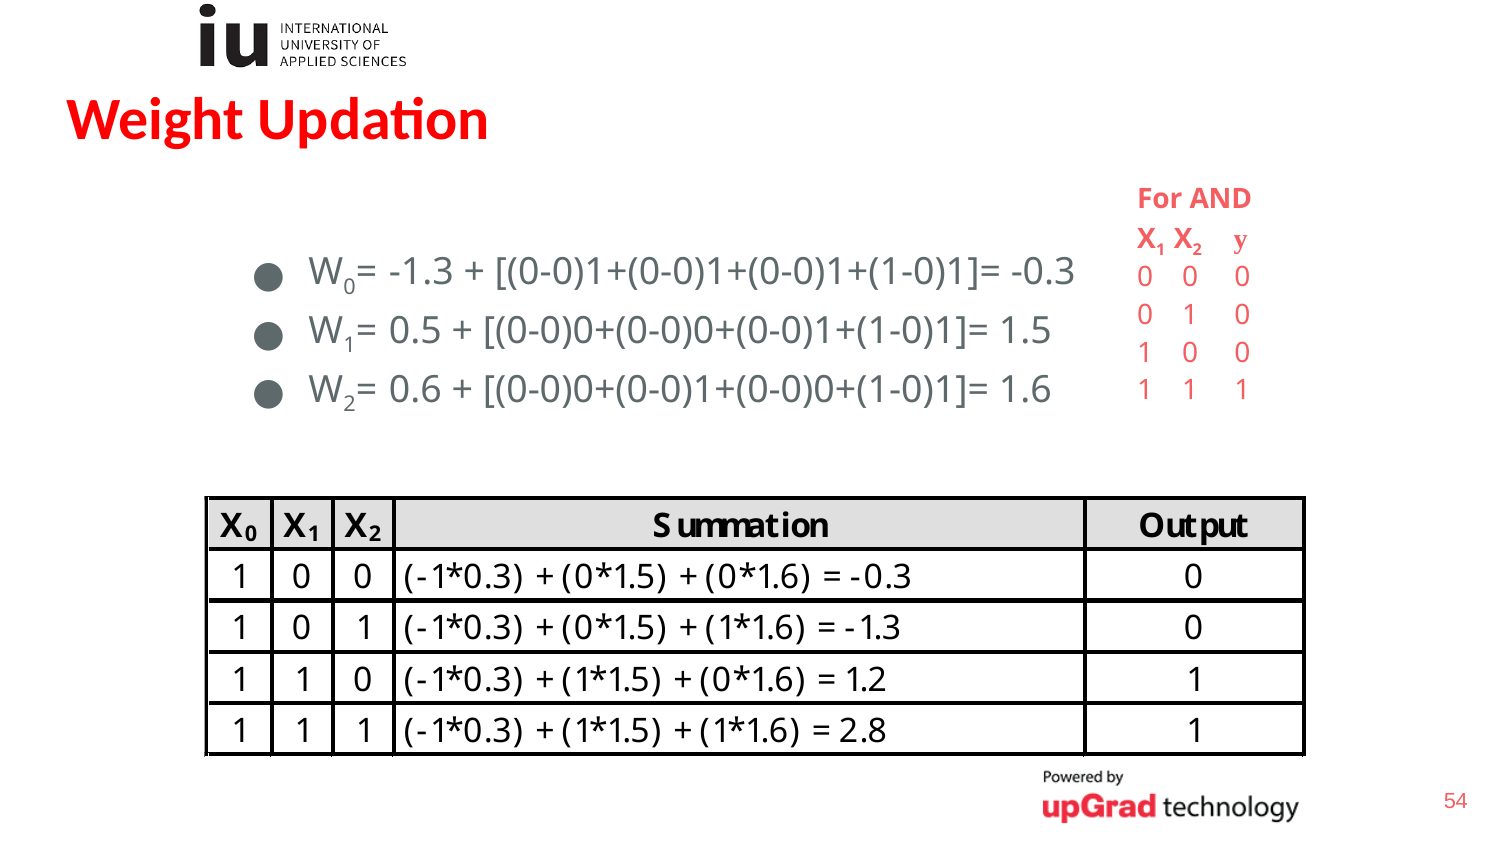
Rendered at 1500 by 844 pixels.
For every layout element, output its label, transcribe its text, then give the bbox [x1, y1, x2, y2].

picture [1030, 746, 1313, 842]
list W0= -1.3 + [(0-0)1+(0-0)1+(0-0)1+(1-0)1]= -0.3 W1= 0.5 + [(0-0)0+(0-0)0+(0-0)1+(1-0)1]= 1.5 W2= 0.6 + [(0-0)0+(0-0)1+(0-0)0+(1-0)1]= 1.6 [218, 224, 1114, 422]
text_box For AND X1 X2 y 0 0 0 0 1 0 1 0 0 1 1 1 [1122, 182, 1282, 412]
title Weight Updation [51, 64, 1449, 167]
picture [196, 0, 409, 91]
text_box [204, 495, 1341, 839]
slide_number 54 [1392, 767, 1483, 833]
